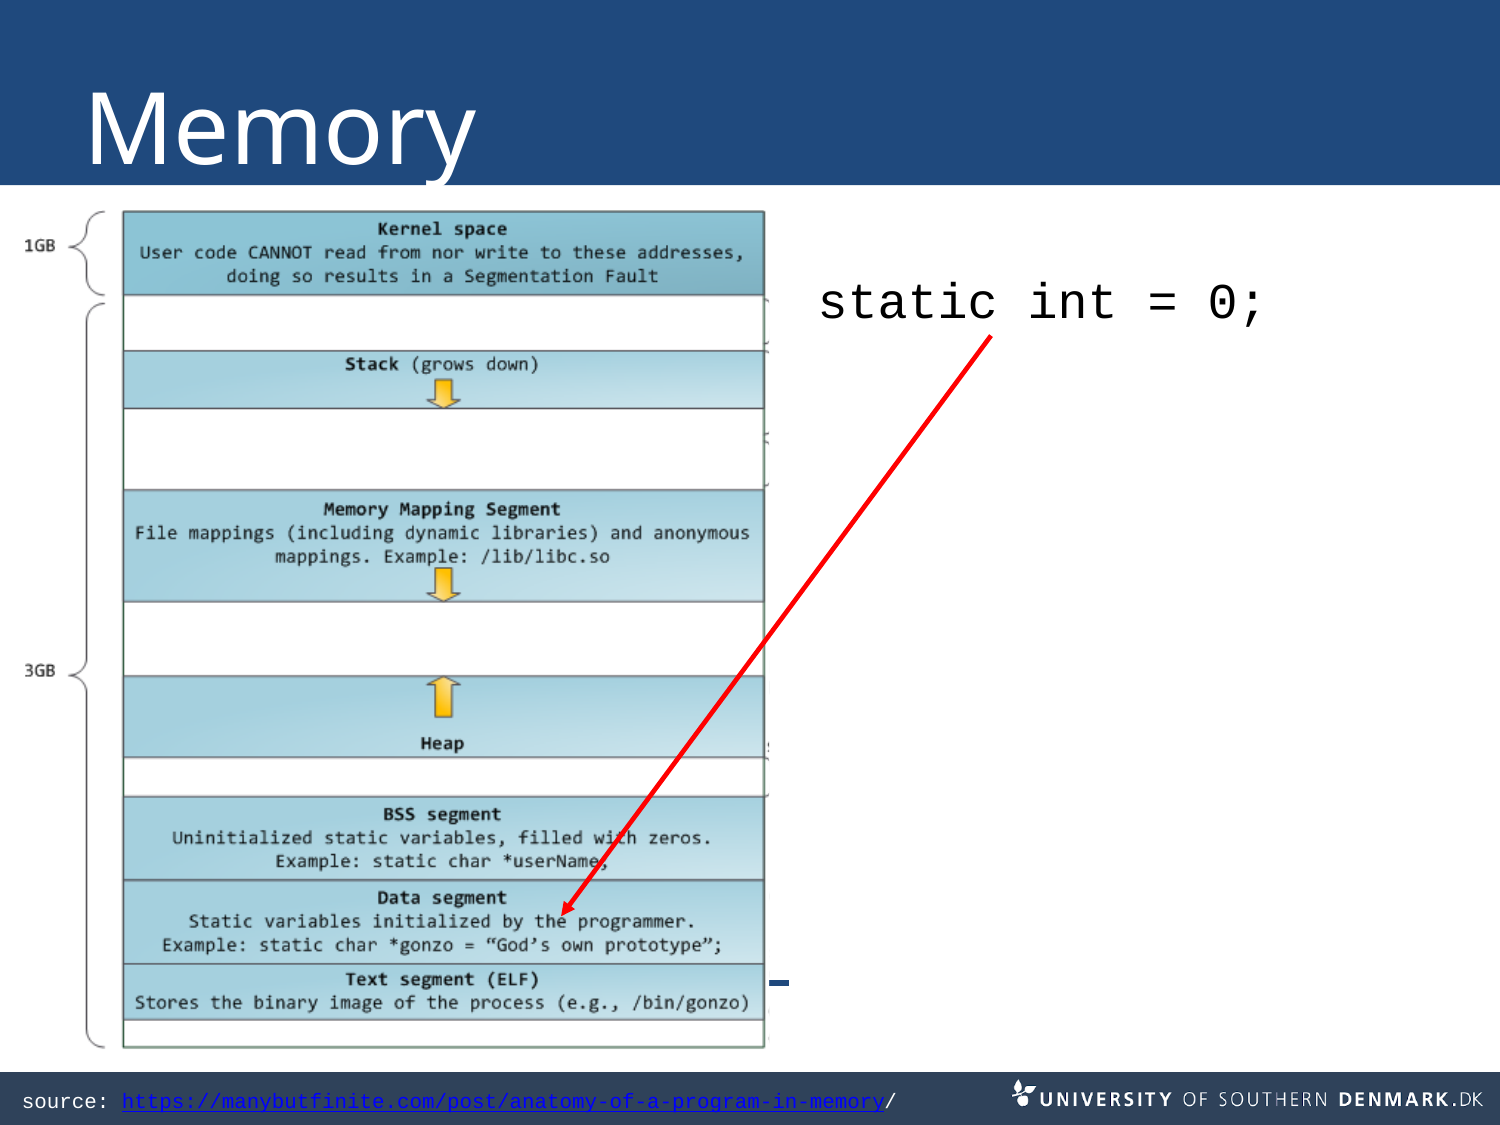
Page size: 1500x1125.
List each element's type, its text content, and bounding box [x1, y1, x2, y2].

text_box source: https://manybutfinite.com/post/anatomy-of-a-program-in-memory/ [6, 1076, 991, 1125]
title Memory [68, 63, 1465, 186]
text_box static int = 0; [802, 253, 1458, 959]
picture [24, 209, 770, 1052]
picture [0, 1072, 1500, 1125]
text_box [560, 335, 992, 917]
